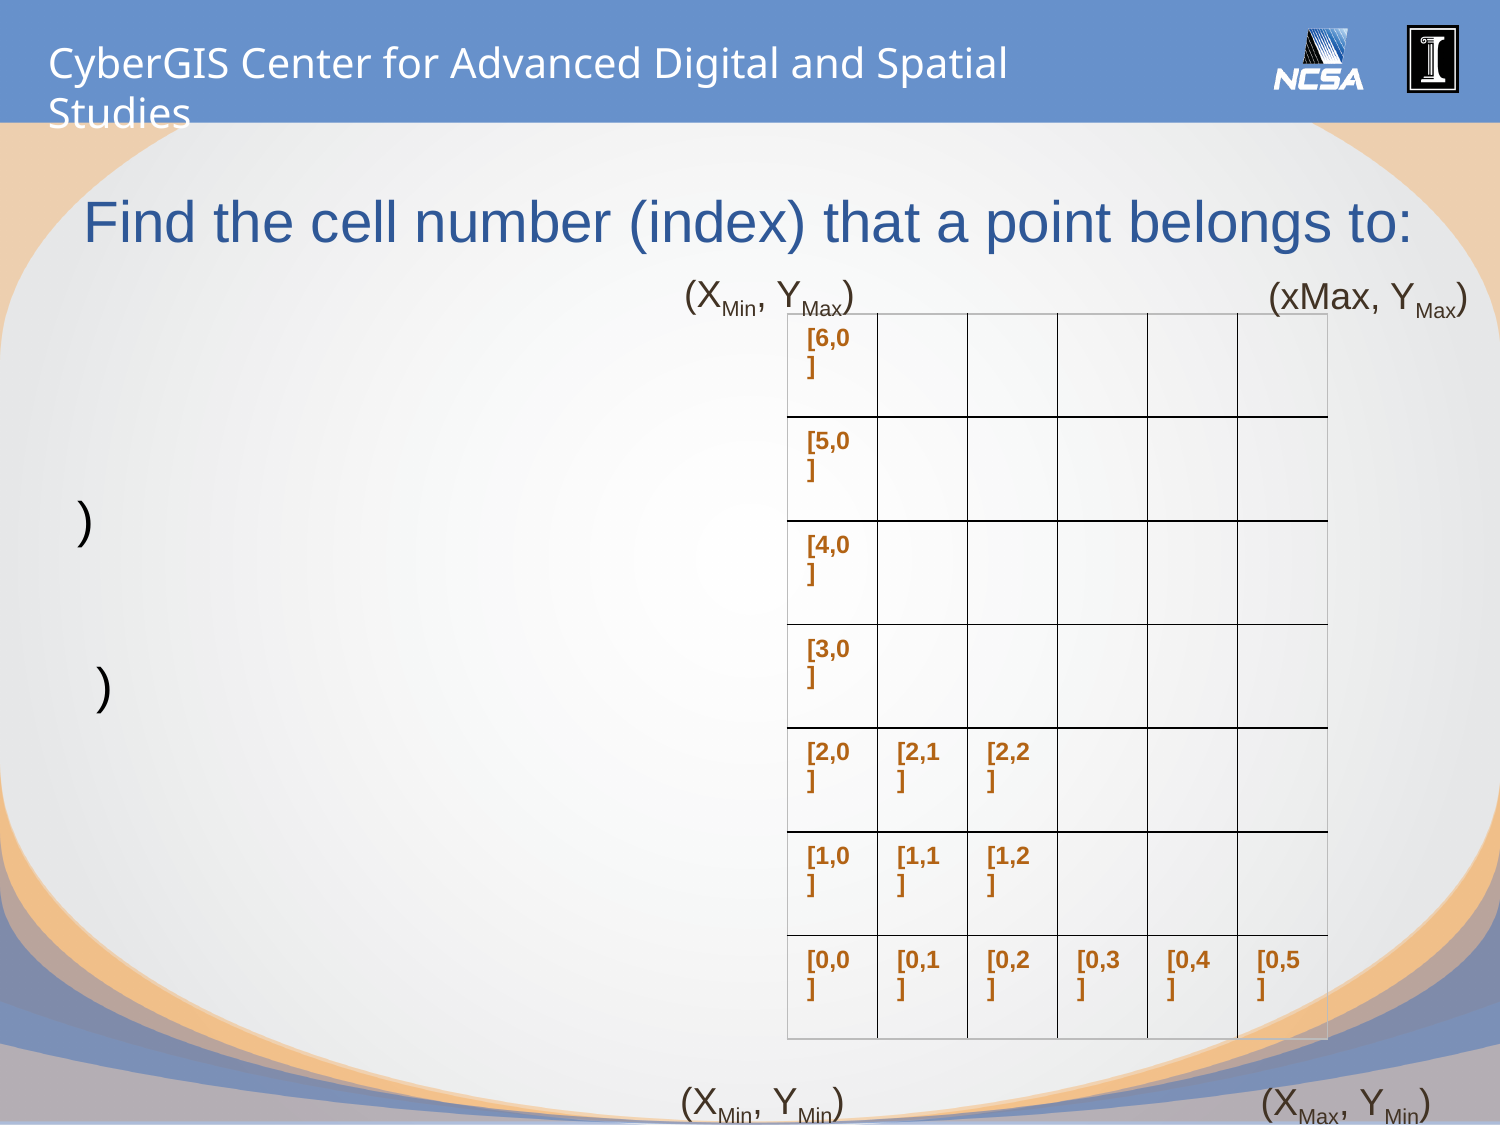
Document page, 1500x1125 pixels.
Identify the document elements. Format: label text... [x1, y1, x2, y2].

table_cell [1,2] [968, 833, 1057, 935]
table_cell [3,0] [788, 625, 877, 727]
table_cell [1238, 625, 1327, 727]
table_cell [878, 522, 967, 624]
table_cell [968, 418, 1057, 520]
text_box (XMax, YMin) [1245, 1070, 1447, 1125]
table_cell [1058, 833, 1147, 935]
table_cell [1148, 729, 1237, 831]
table_cell [1238, 729, 1327, 831]
text_box (XMin, YMax) [669, 262, 871, 329]
table_cell [0,0] [788, 936, 877, 1038]
table_cell [1238, 833, 1327, 935]
table_cell [1148, 418, 1237, 520]
table_cell [2,1] [878, 729, 967, 831]
table_cell [1058, 625, 1147, 727]
table_cell [2,0] [788, 729, 877, 831]
table_header [6,0] [788, 315, 877, 416]
table_cell [0,3] [1058, 936, 1147, 1038]
table_cell [1058, 522, 1147, 624]
table_header [1058, 315, 1147, 416]
table_header [1238, 315, 1327, 416]
text_box (XMin, YMin) [665, 1069, 860, 1125]
table_cell [0,1] [878, 936, 967, 1038]
table_cell [2,2] [968, 729, 1057, 831]
table_cell [1,0] [788, 833, 877, 935]
table_cell [5,0] [788, 418, 877, 520]
table_cell [1058, 418, 1147, 520]
table_cell [1238, 418, 1327, 520]
table_cell [0,5] [1238, 936, 1327, 1038]
table_cell [1058, 729, 1147, 831]
table_cell [1,1] [878, 833, 967, 935]
table_cell [878, 625, 967, 727]
table_cell [1148, 522, 1237, 624]
table_cell [0,2] [968, 936, 1057, 1038]
text_box (xMax, YMax) [1253, 264, 1484, 331]
table_header [878, 315, 967, 416]
table_cell [1238, 522, 1327, 624]
table_cell [1148, 833, 1237, 935]
table_cell [968, 625, 1057, 727]
title Find the cell number (index) that a point belongs to: [62, 137, 1438, 263]
table_cell [968, 522, 1057, 624]
table_cell [4,0] [788, 522, 877, 624]
table_cell [878, 418, 967, 520]
table_header [1148, 315, 1237, 416]
table_header [968, 315, 1057, 416]
table_cell [0,4] [1148, 936, 1237, 1038]
table_cell [1148, 625, 1237, 727]
picture [0, 0, 1500, 1125]
